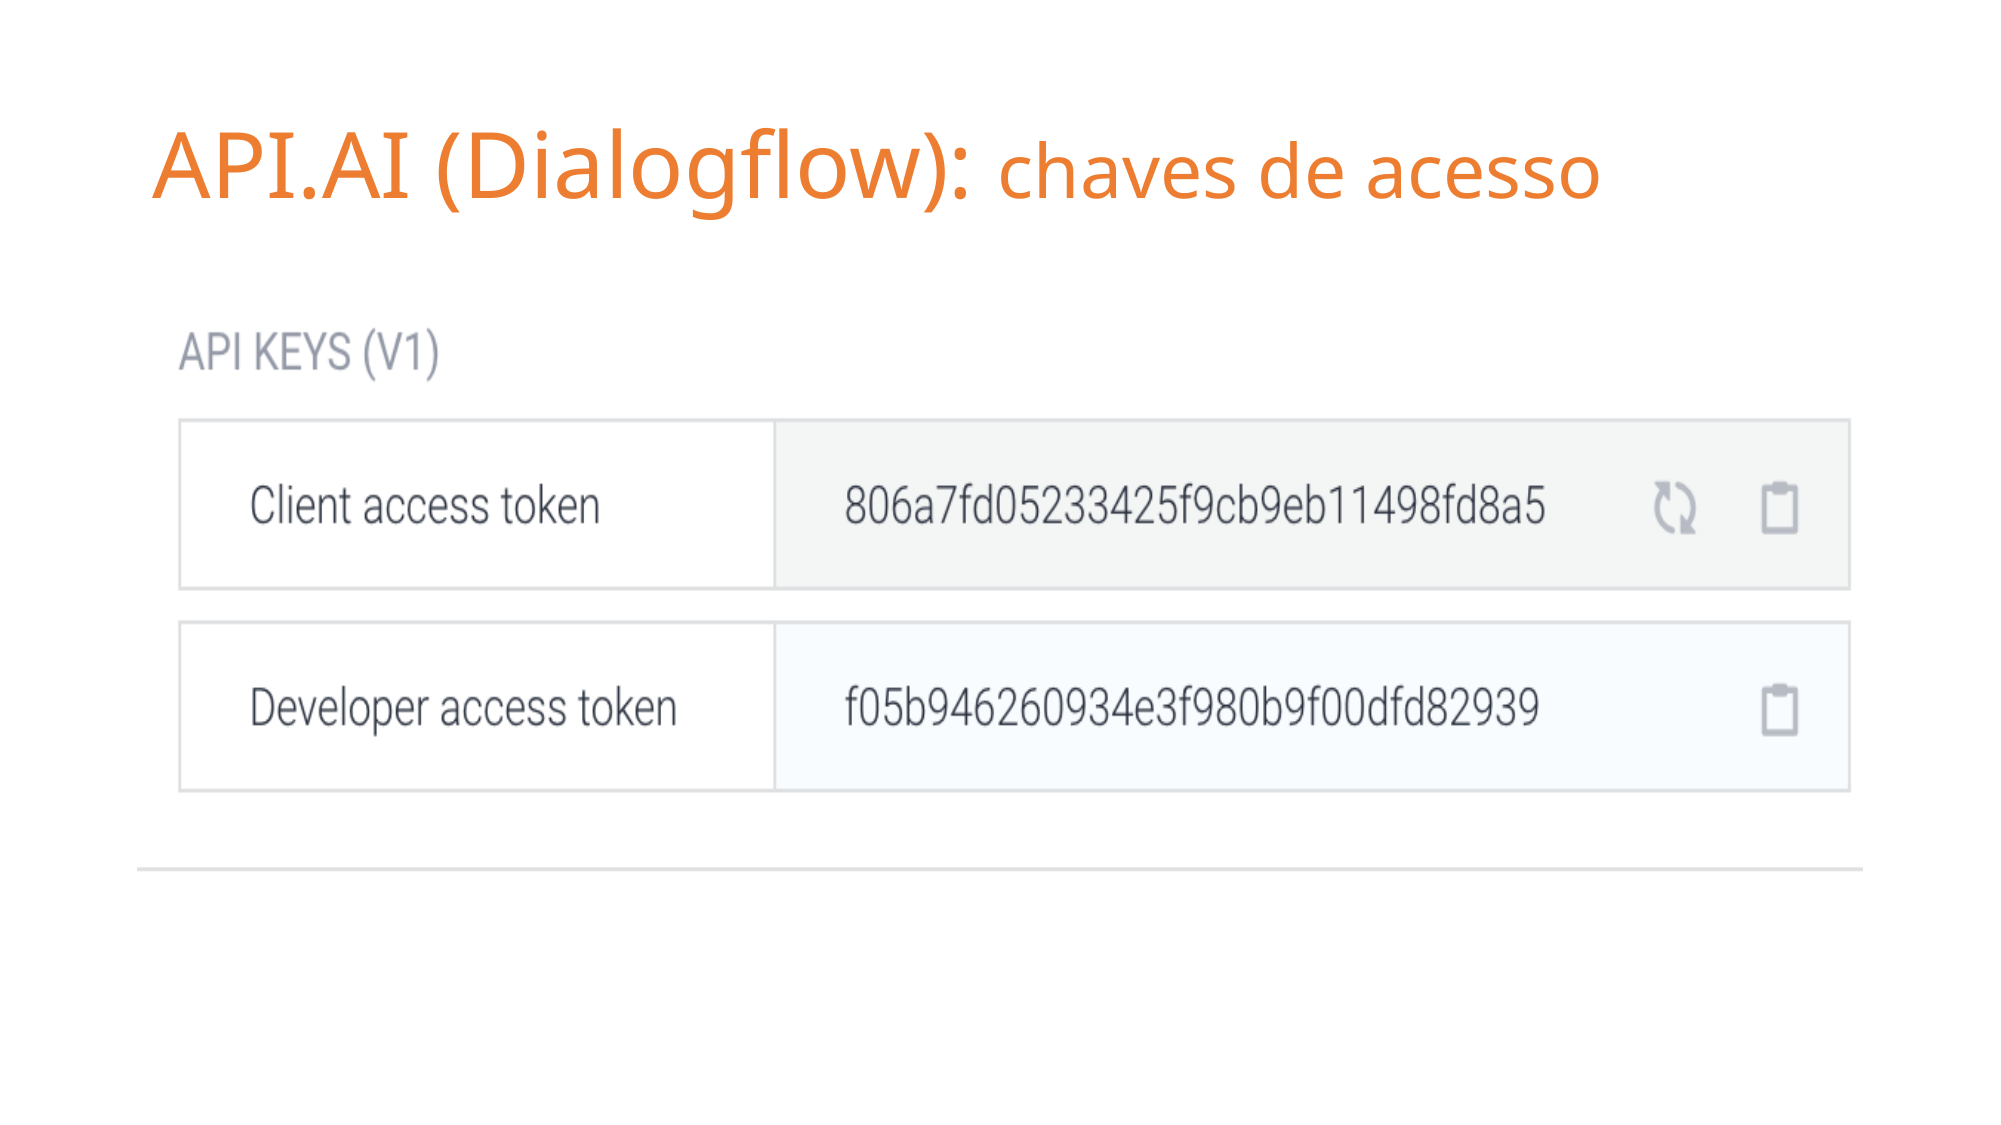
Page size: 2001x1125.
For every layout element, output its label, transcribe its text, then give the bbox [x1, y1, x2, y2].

picture [137, 299, 1863, 879]
title API.AI (Dialogflow): chaves de acesso [137, 59, 1863, 278]
